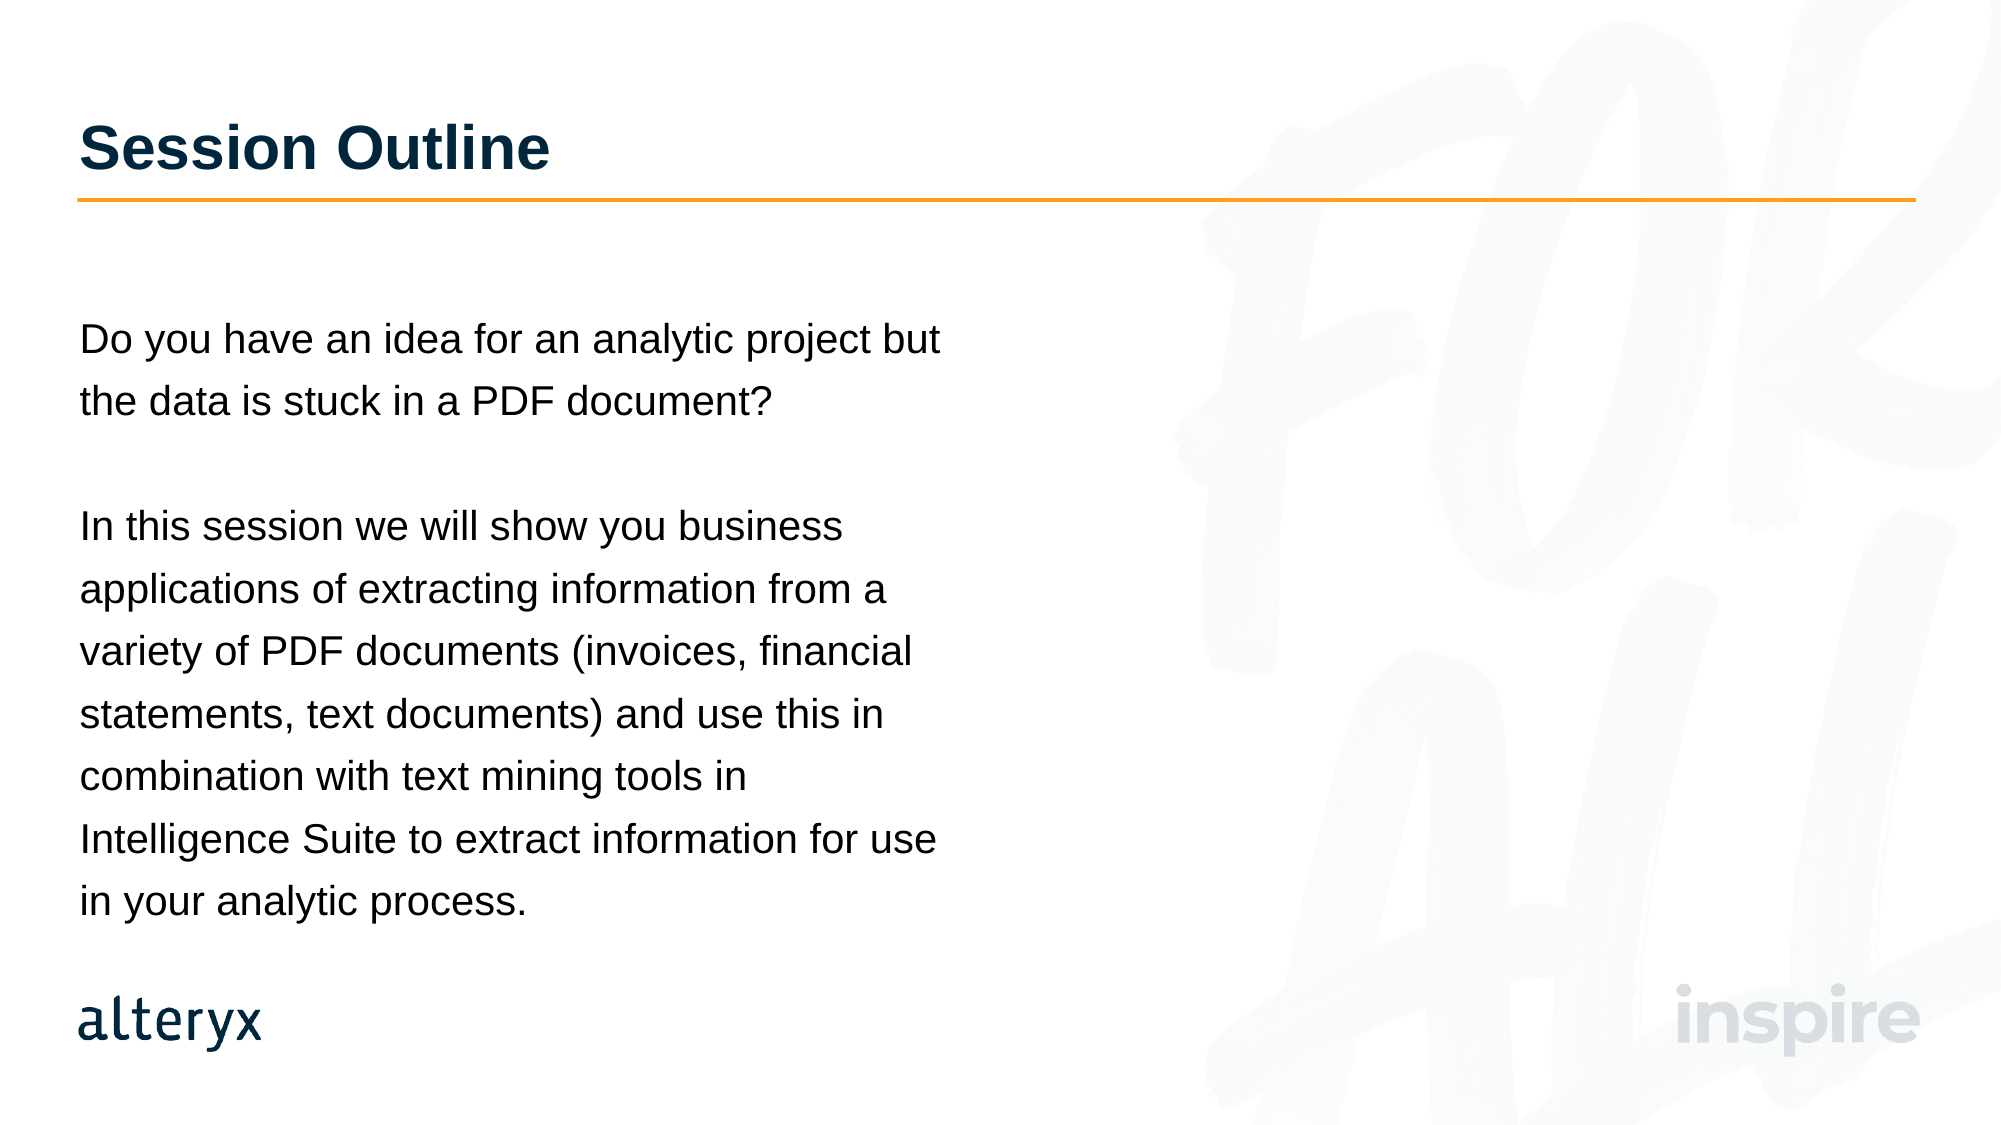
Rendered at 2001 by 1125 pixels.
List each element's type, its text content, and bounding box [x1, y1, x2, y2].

list Session Outline [64, 99, 1863, 199]
picture [78, 995, 261, 1052]
list Do you have an idea for an analytic project but the data is stuck in a PDF document? In this session we will show you business applications of extracting information from a variety of PDF documents (invoices, financial statements, text documents) and use this in combination with text mining tools in Intelligence Suite to extract information for use in your analytic process. [64, 291, 974, 907]
